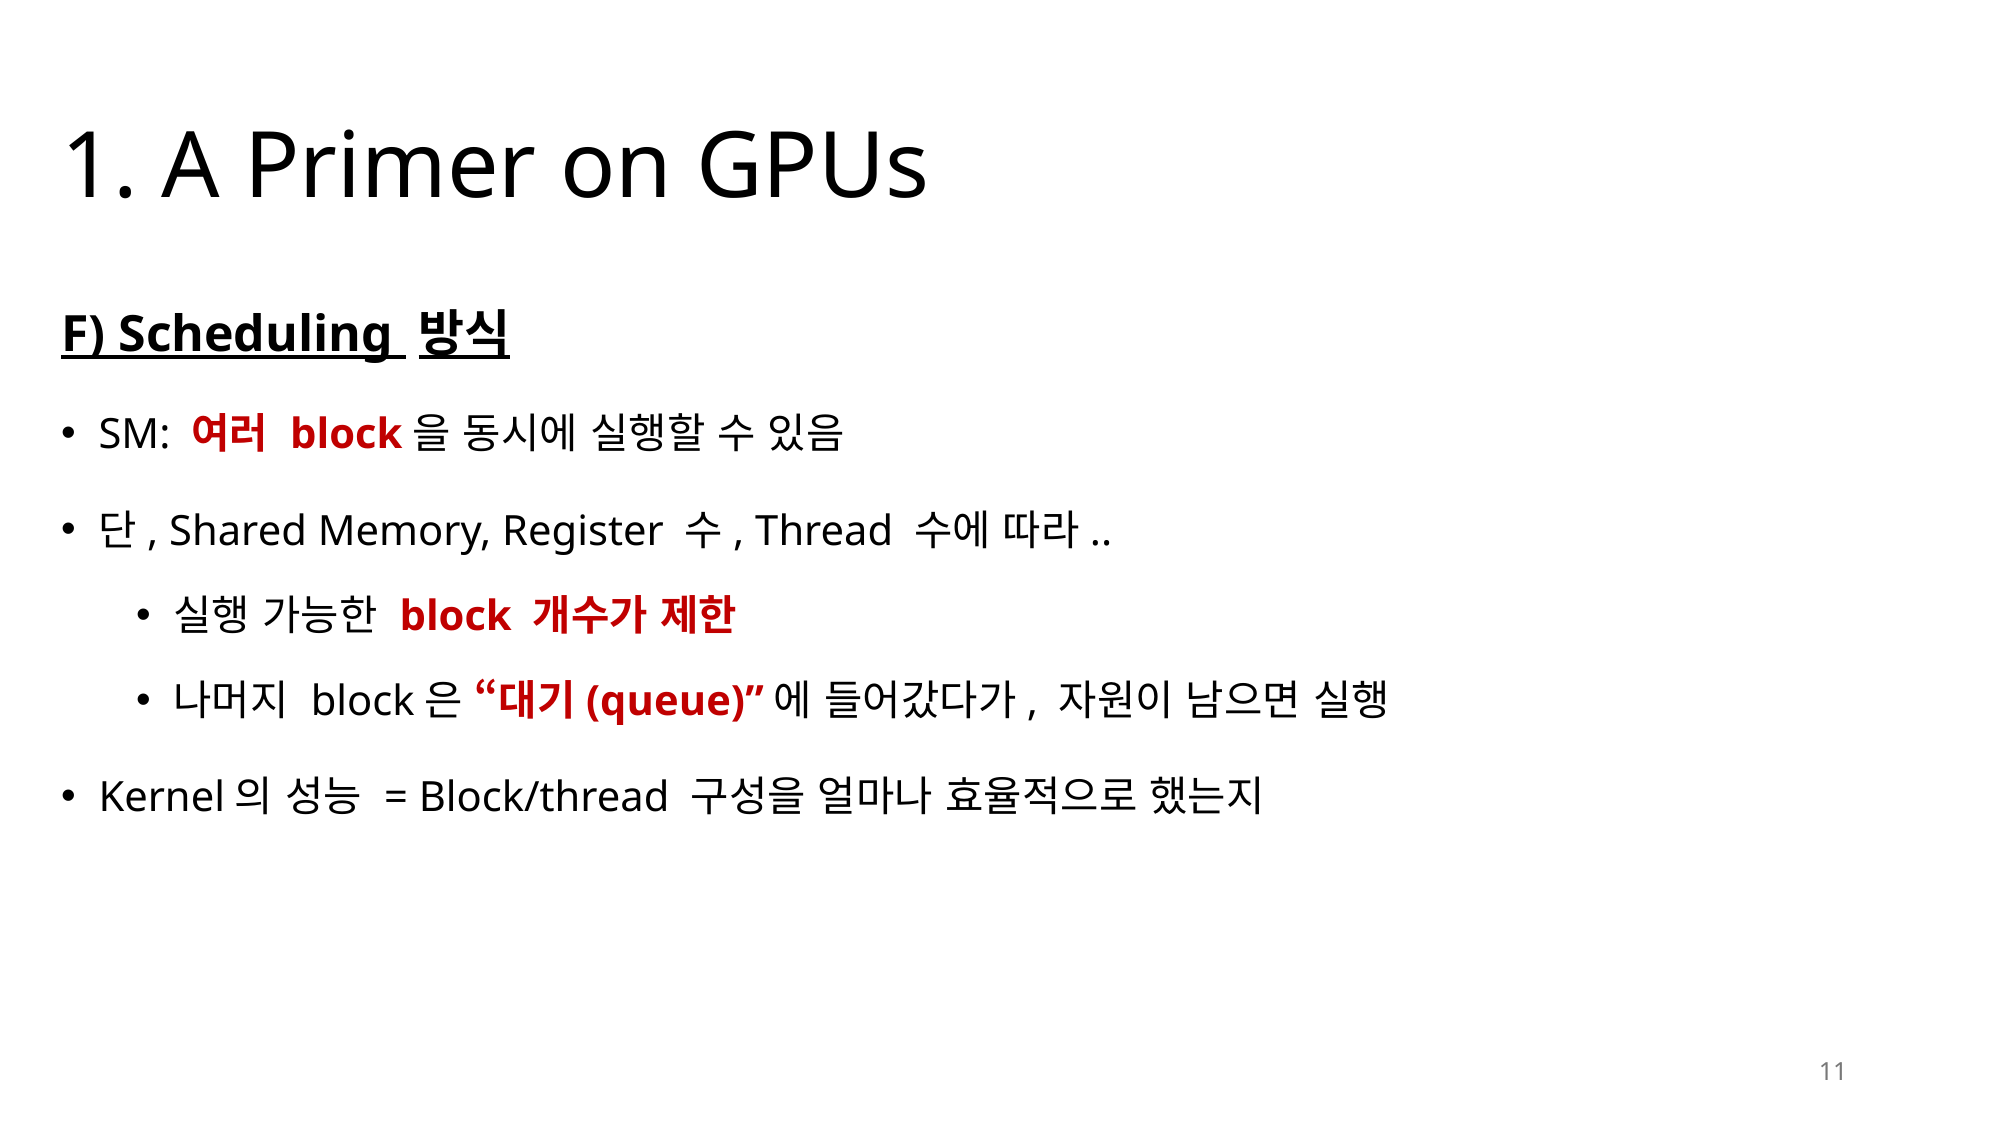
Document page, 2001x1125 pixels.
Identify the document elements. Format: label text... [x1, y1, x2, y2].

list F) Scheduling 방식 SM: 여러 block을 동시에 실행할 수 있음 단, Shared Memory, Register 수, Thread 수에 따라.. 실행 가능한 block 개수가 제한 나머지 block은 “대기(queue)”에 들어갔다가, 자원이 남으면 실행 Kernel의 성능 = Block/thread 구성을 얼마나 효율적으로 했는지 [46, 263, 1957, 1083]
slide_number 11 [1412, 1042, 1863, 1103]
title 1. A Primer on GPUs [46, 101, 1957, 235]
